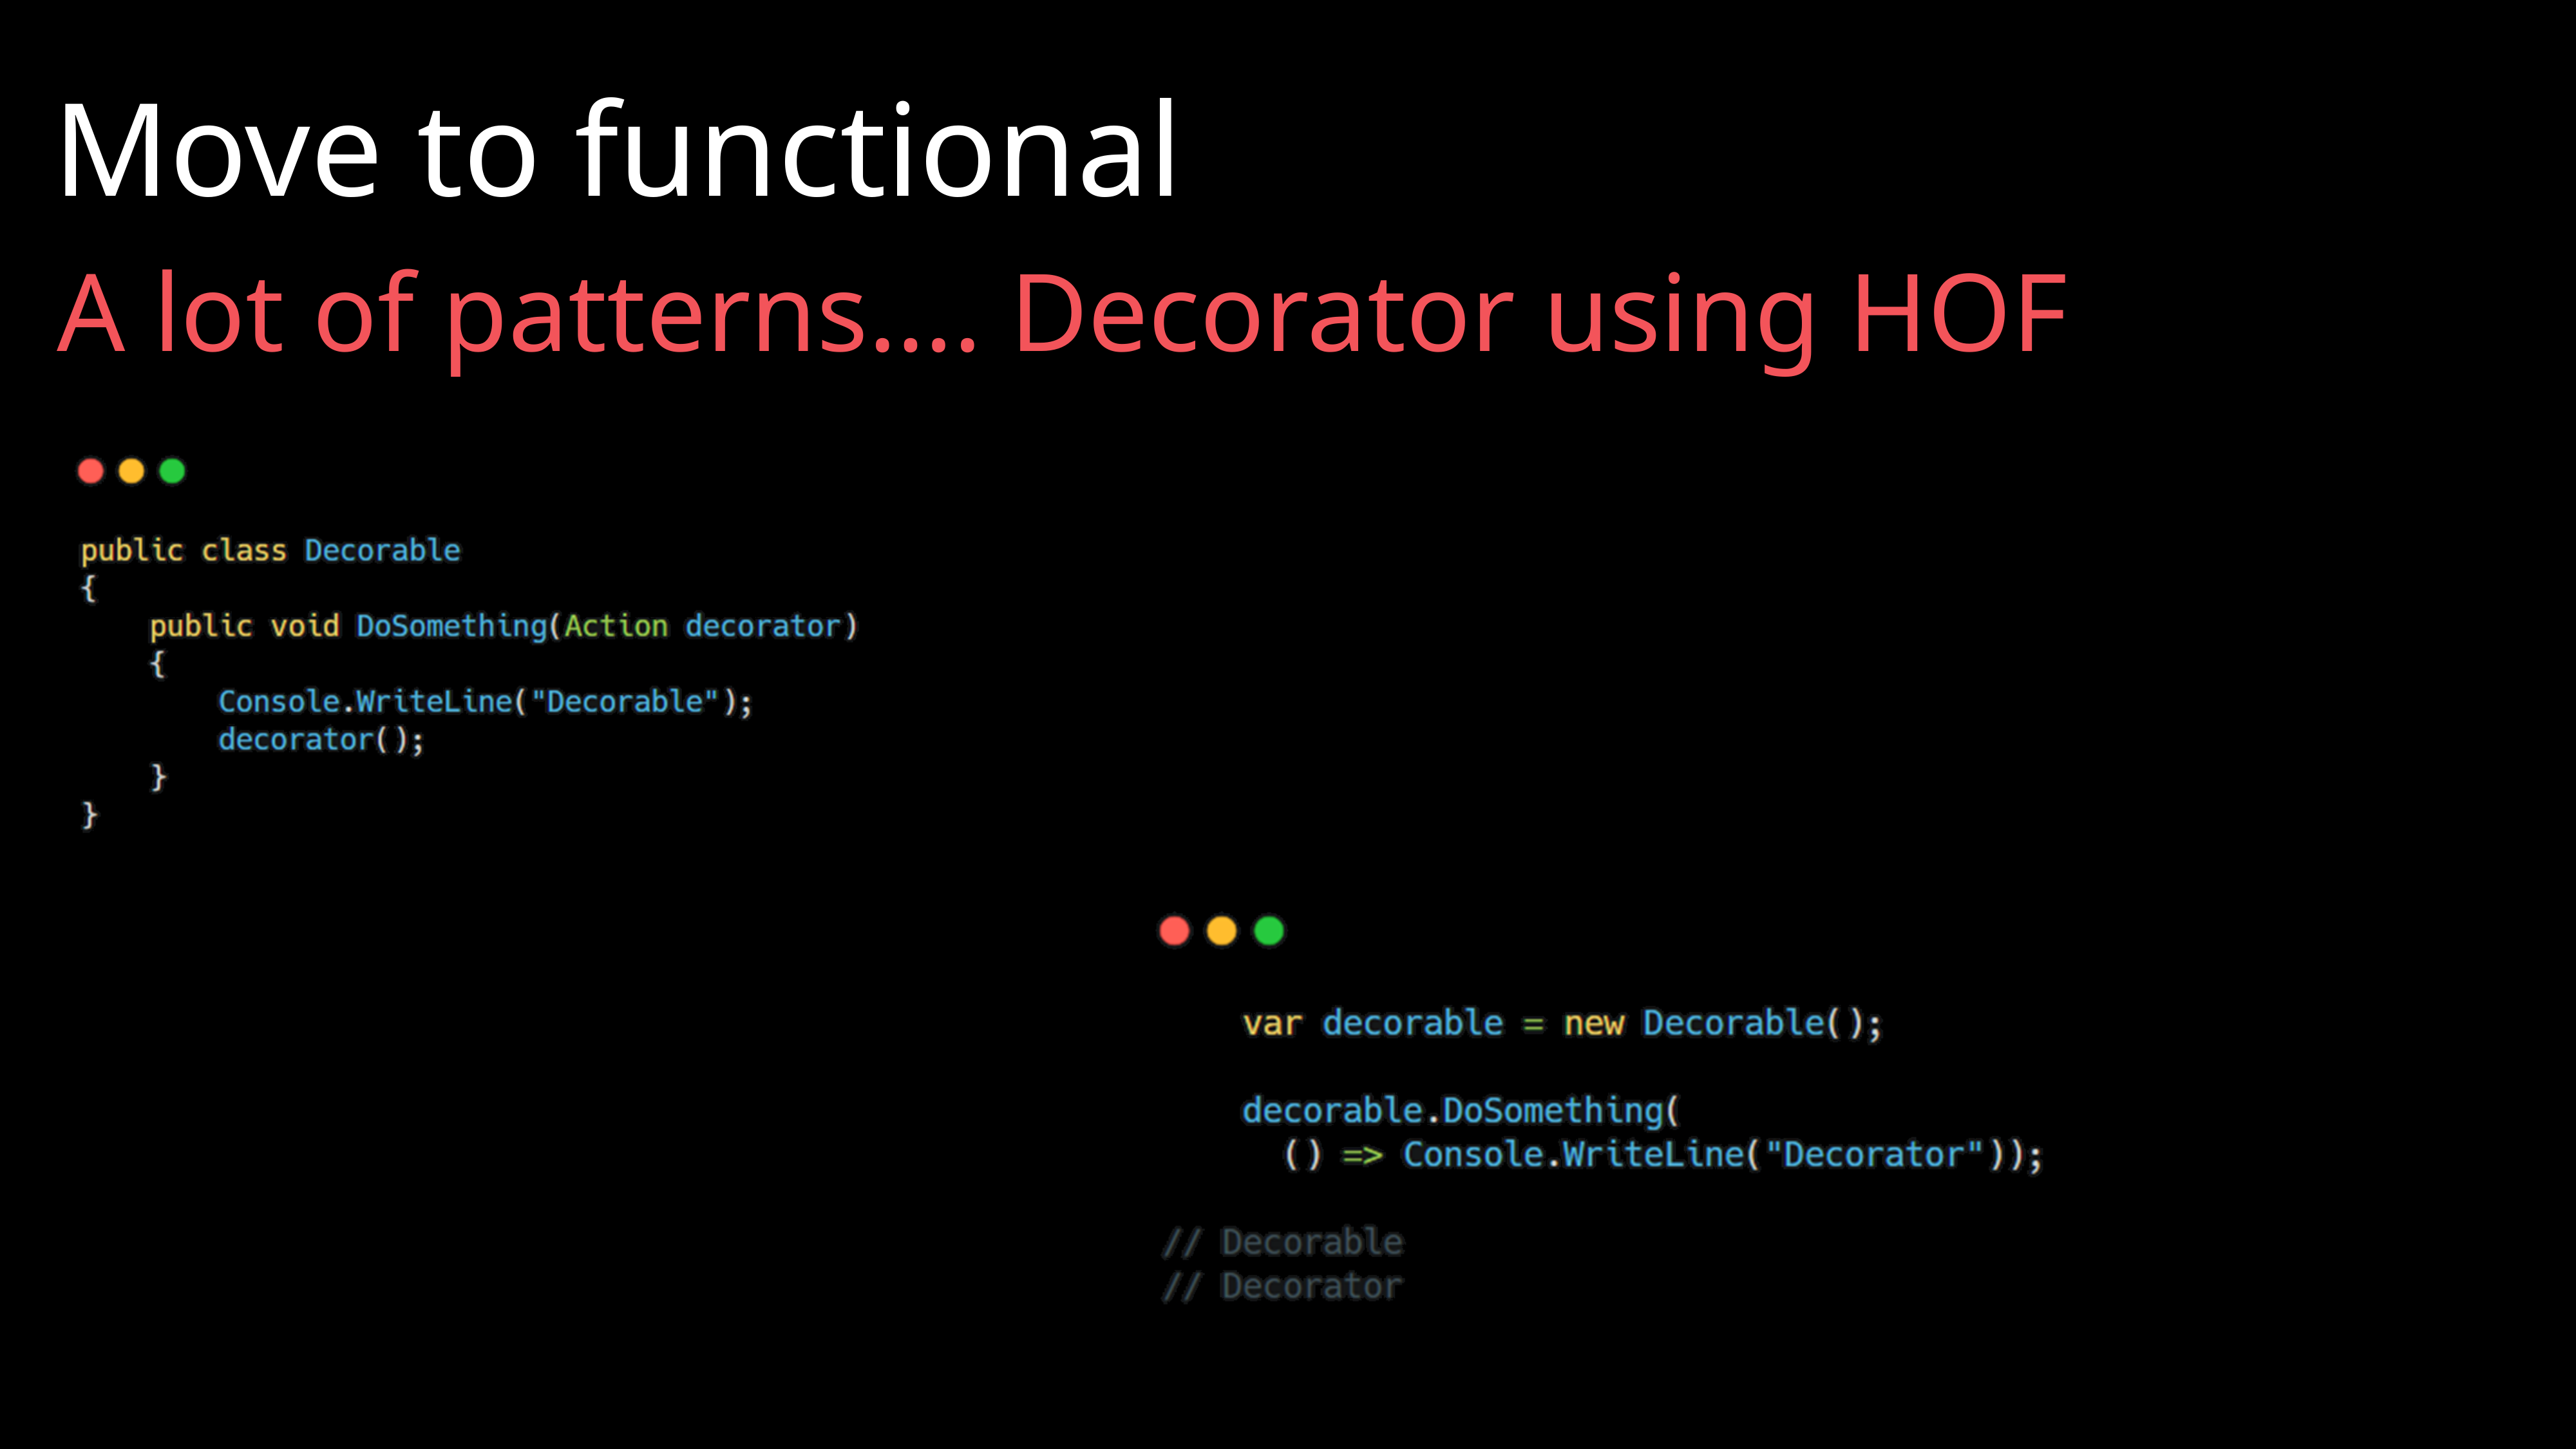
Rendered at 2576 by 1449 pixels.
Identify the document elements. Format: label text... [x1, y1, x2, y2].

list A lot of patterns…. Decorator using HOF [47, 263, 2537, 355]
picture [1131, 884, 2423, 1357]
picture [59, 431, 1132, 871]
title Move to functional [43, 92, 2533, 242]
